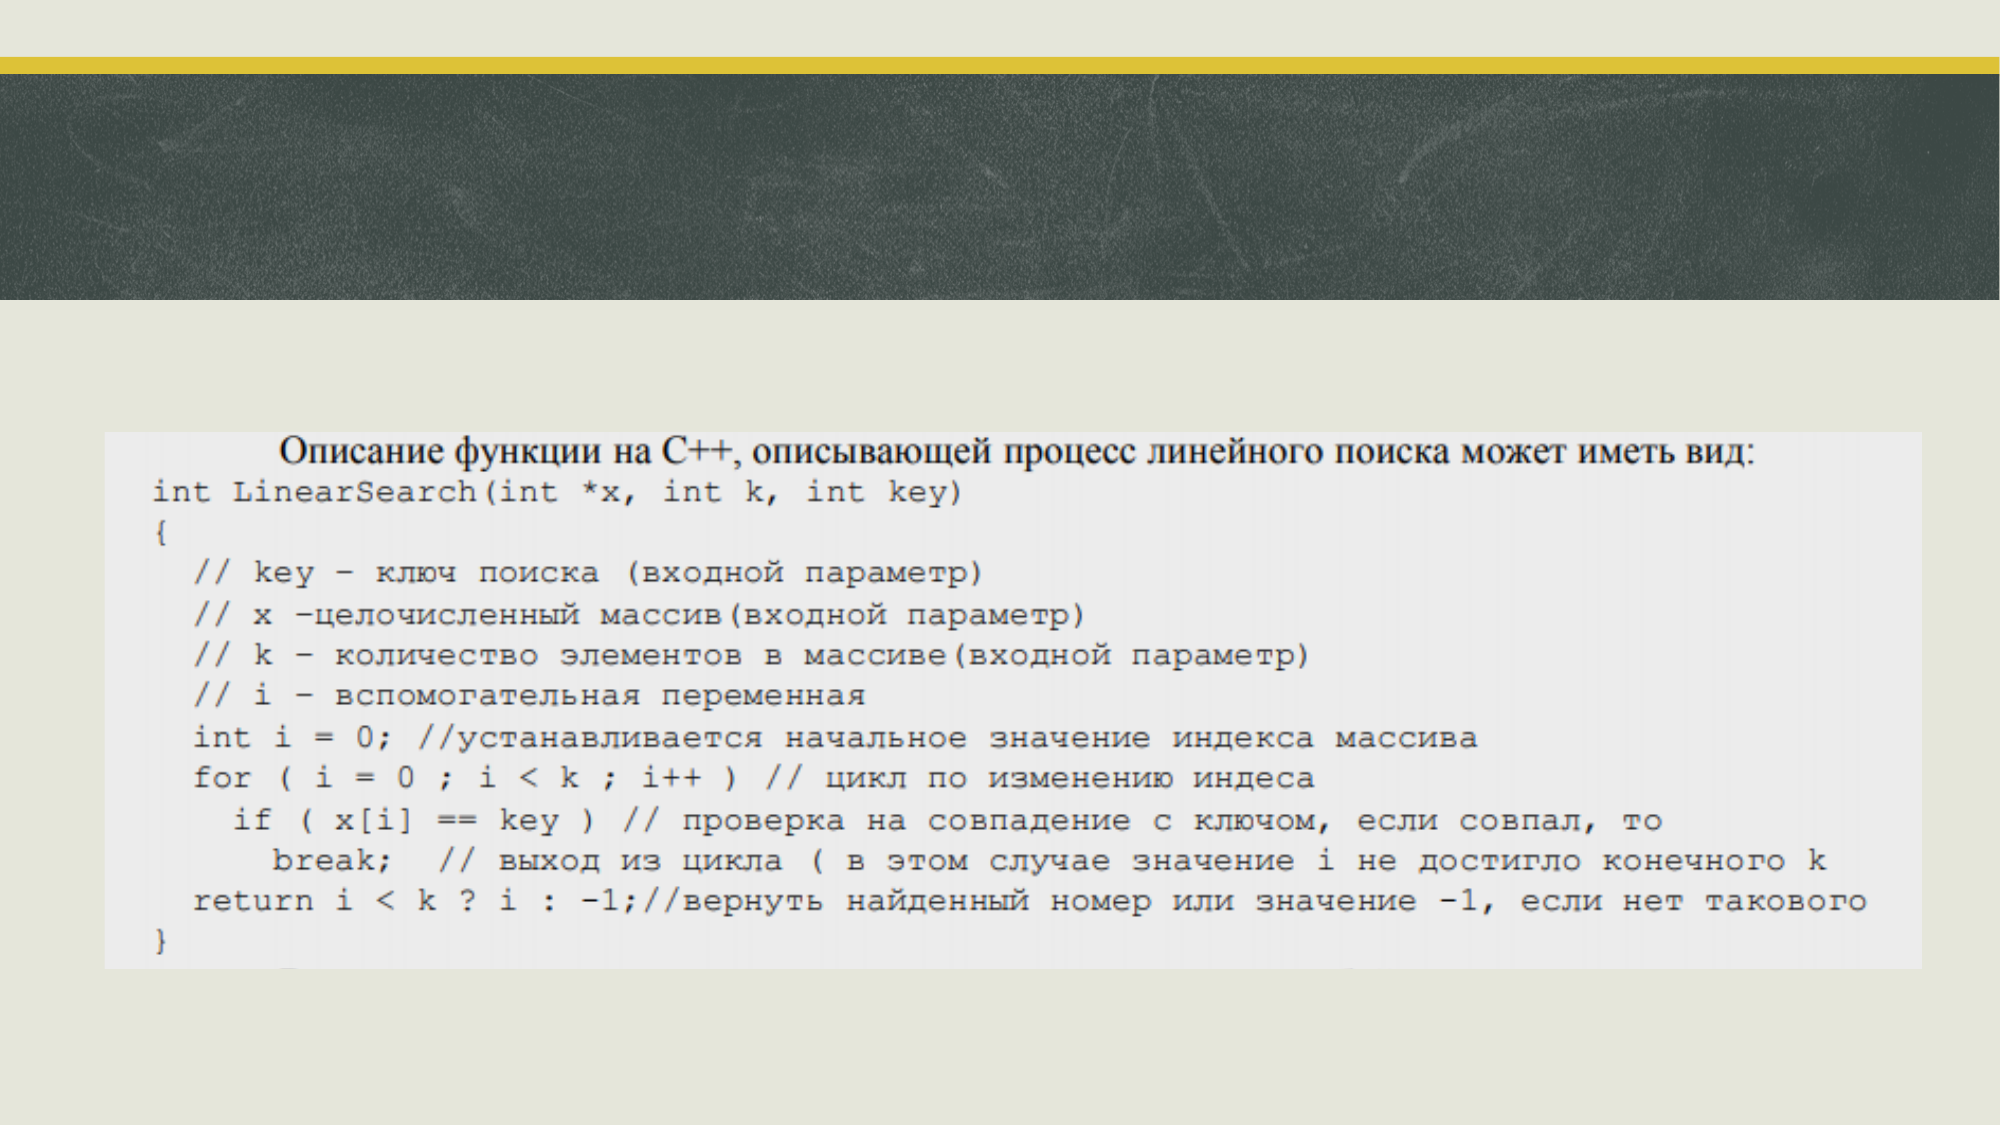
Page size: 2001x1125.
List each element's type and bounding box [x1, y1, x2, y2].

picture [0, 74, 2000, 300]
list [104, 432, 1922, 969]
